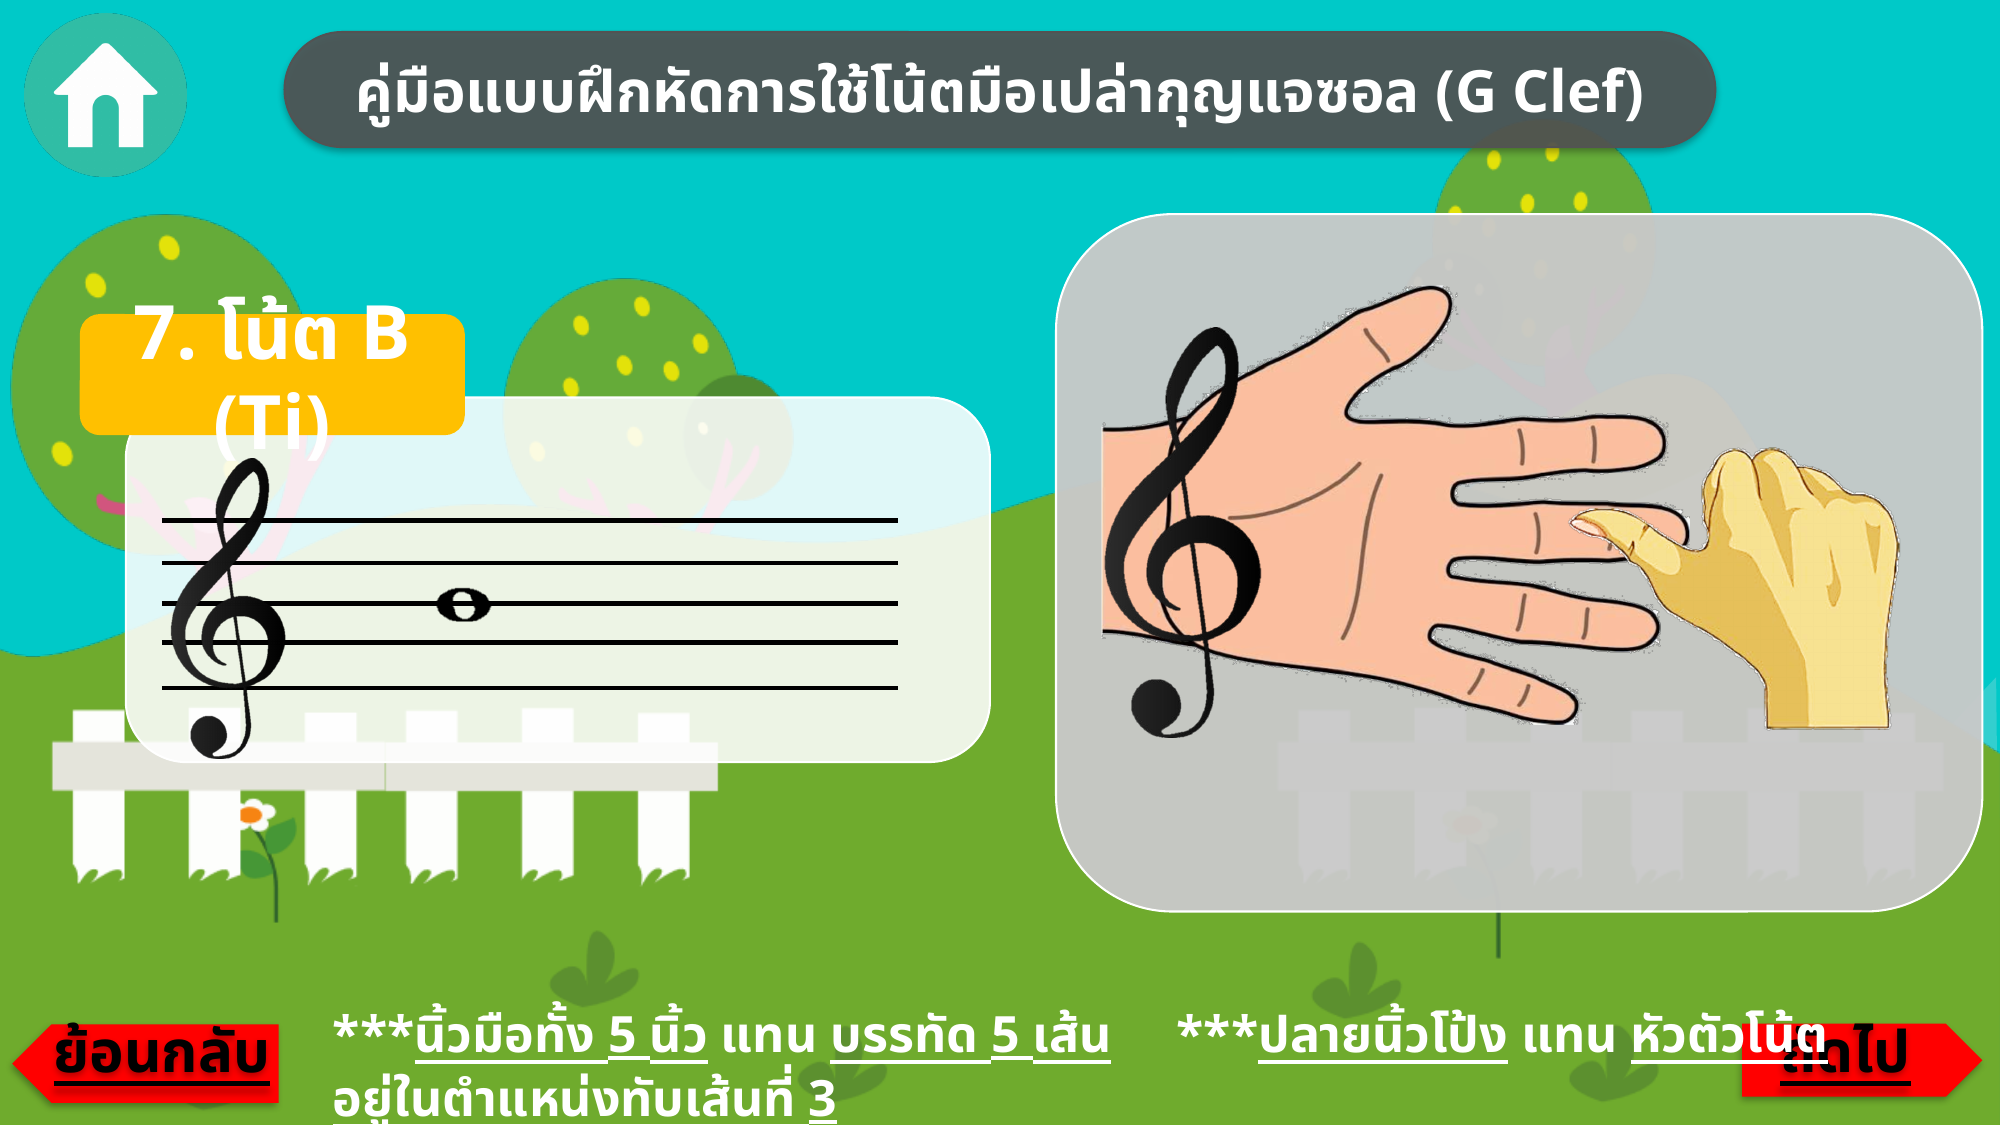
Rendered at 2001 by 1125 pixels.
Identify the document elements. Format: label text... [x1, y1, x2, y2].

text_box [1742, 1019, 1983, 1097]
text_box คู่มือแบบฝึกหัดการใช้โน้ตมือเปล่ากุญแจซอล (G Clef) [283, 30, 1717, 110]
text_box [12, 1008, 307, 1108]
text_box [79, 214, 1983, 912]
picture [0, 13, 2000, 1125]
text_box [152, 327, 1285, 759]
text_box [161, 285, 1690, 432]
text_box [1285, 432, 1907, 746]
